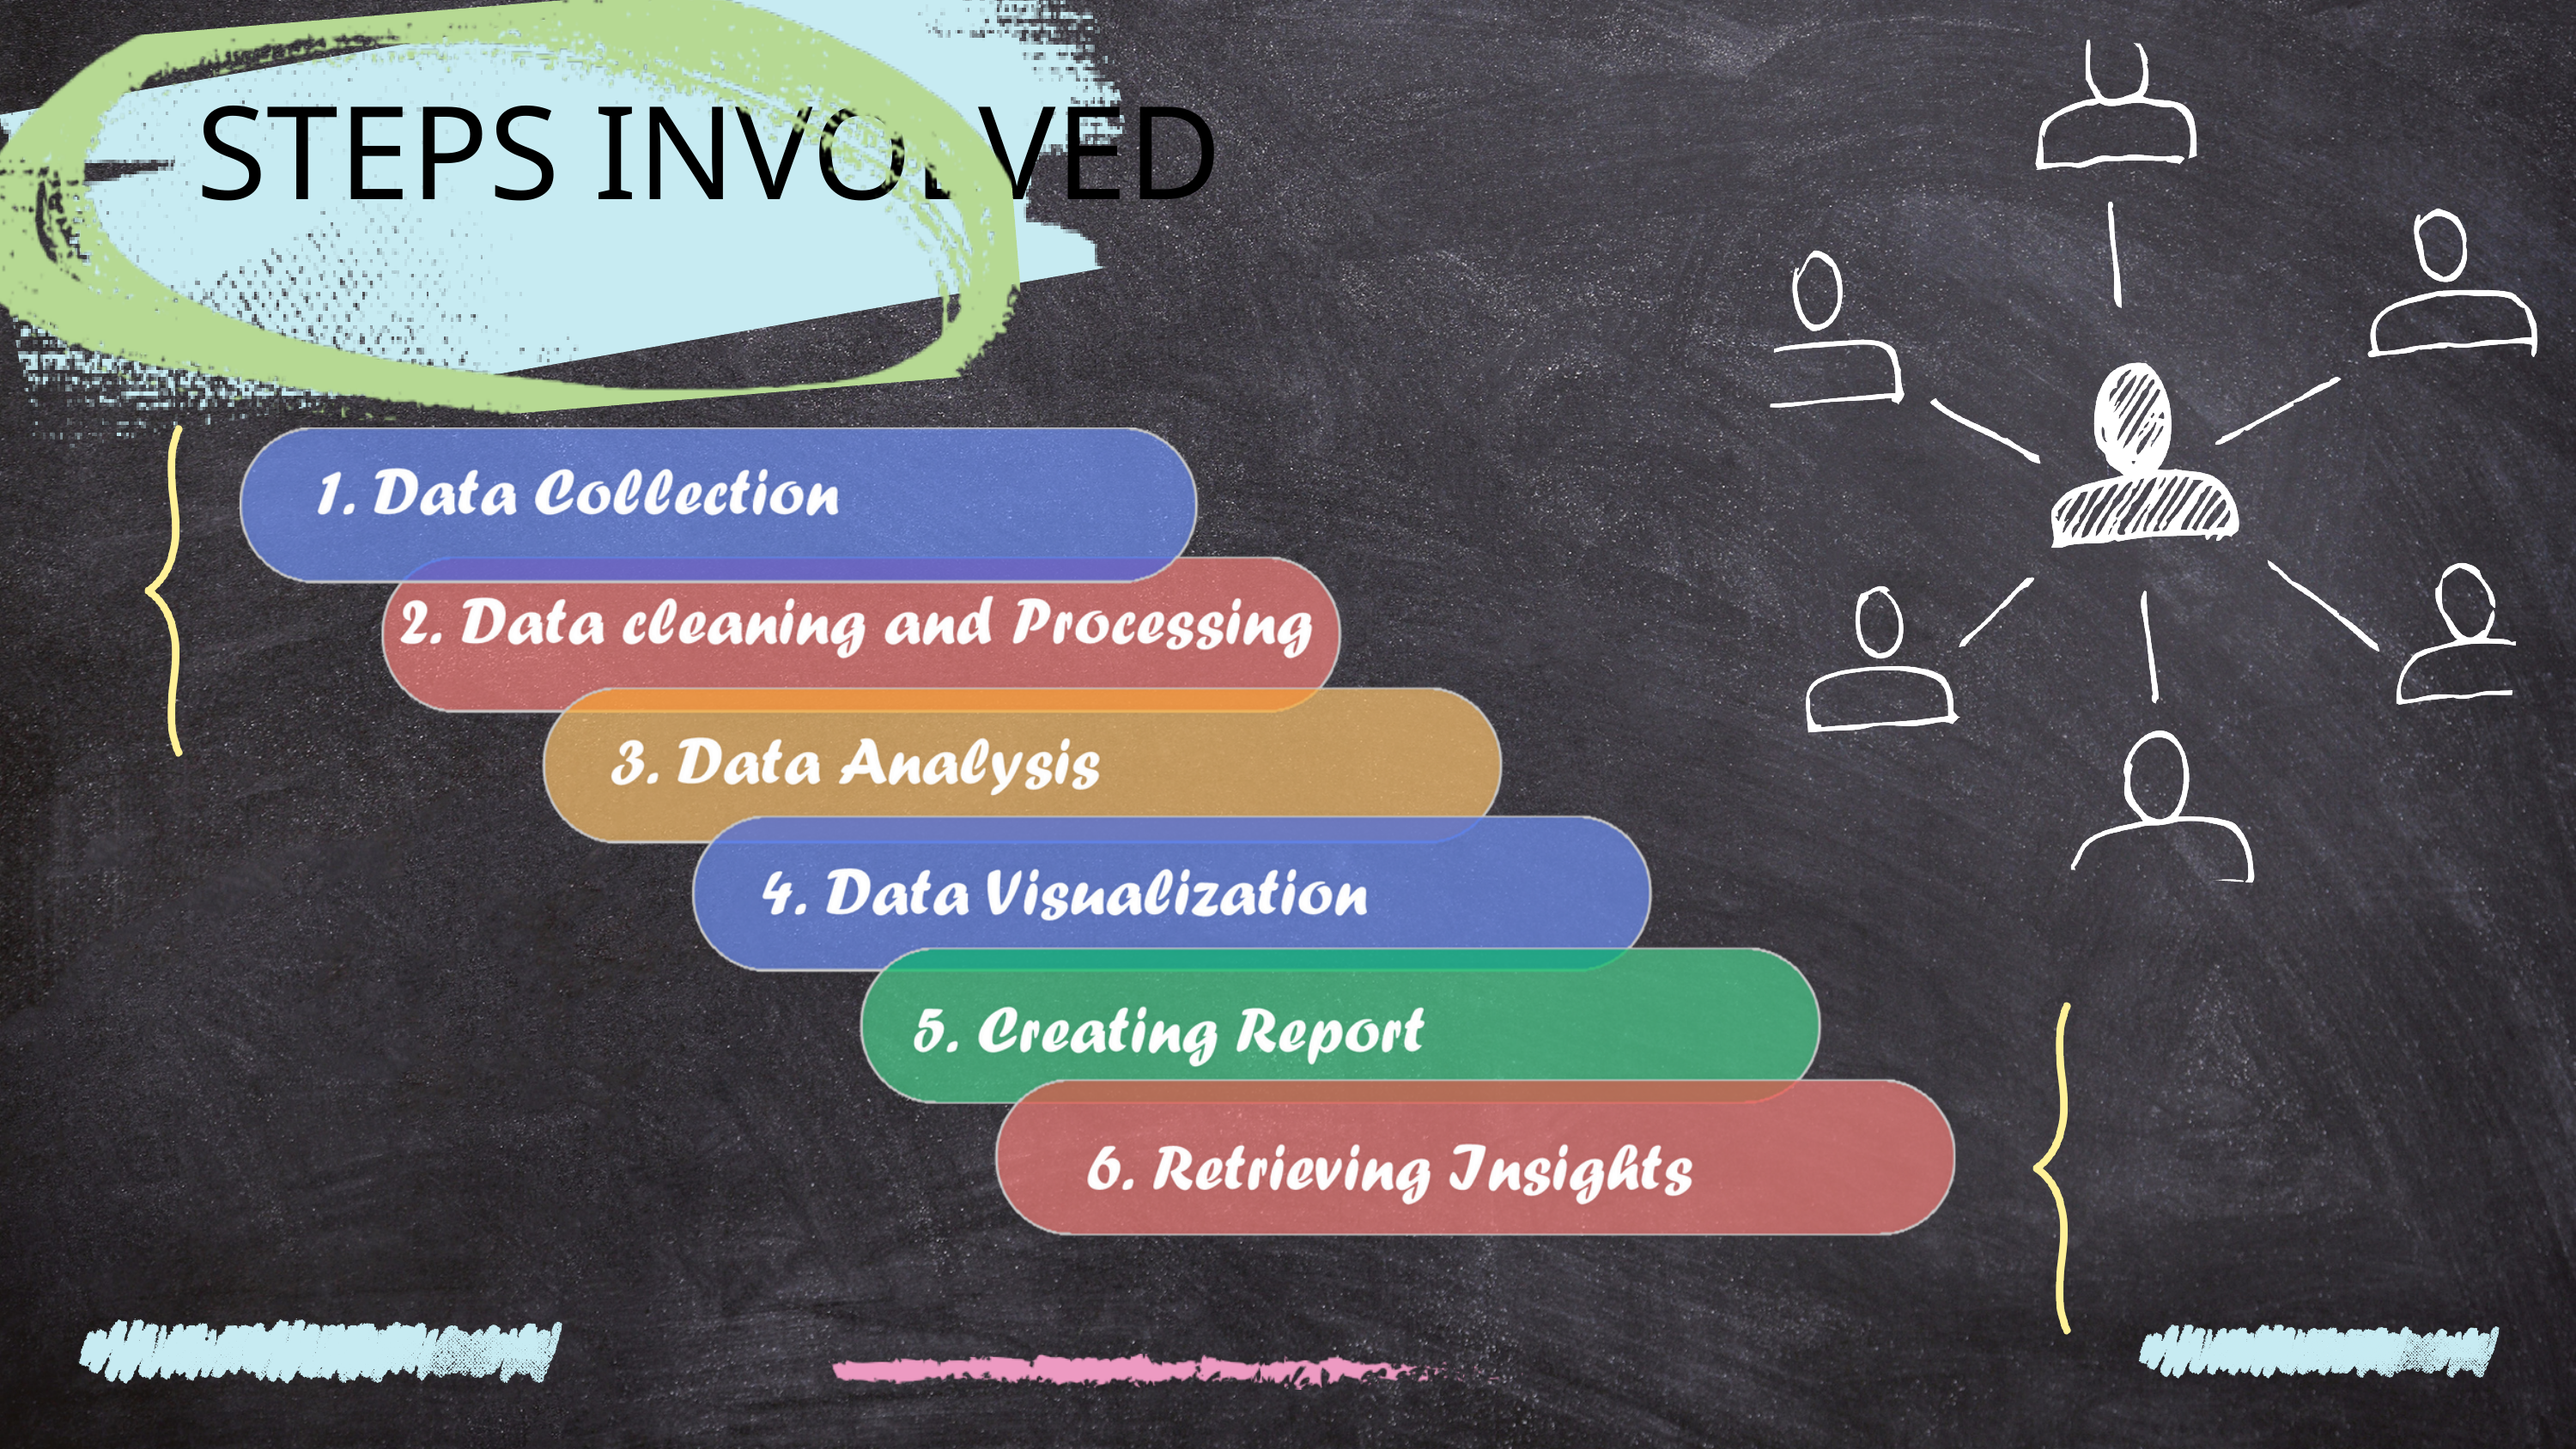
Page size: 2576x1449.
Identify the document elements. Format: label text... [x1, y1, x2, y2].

text_box [239, 427, 1956, 1246]
text_box [2138, 1324, 2409, 1379]
text_box [2409, 1324, 2500, 1379]
text_box STEPS INVOLVED [1005, 102, 1263, 226]
text_box [0, 0, 2576, 1449]
text_box [997, 0, 1121, 102]
text_box [0, 0, 1028, 455]
text_box [829, 1354, 1523, 1390]
text_box [1016, 226, 1150, 283]
text_box [1768, 19, 2557, 900]
text_box [78, 1319, 240, 1384]
text_box [240, 1319, 562, 1384]
text_box [144, 441, 184, 759]
text_box [2032, 999, 2072, 1337]
